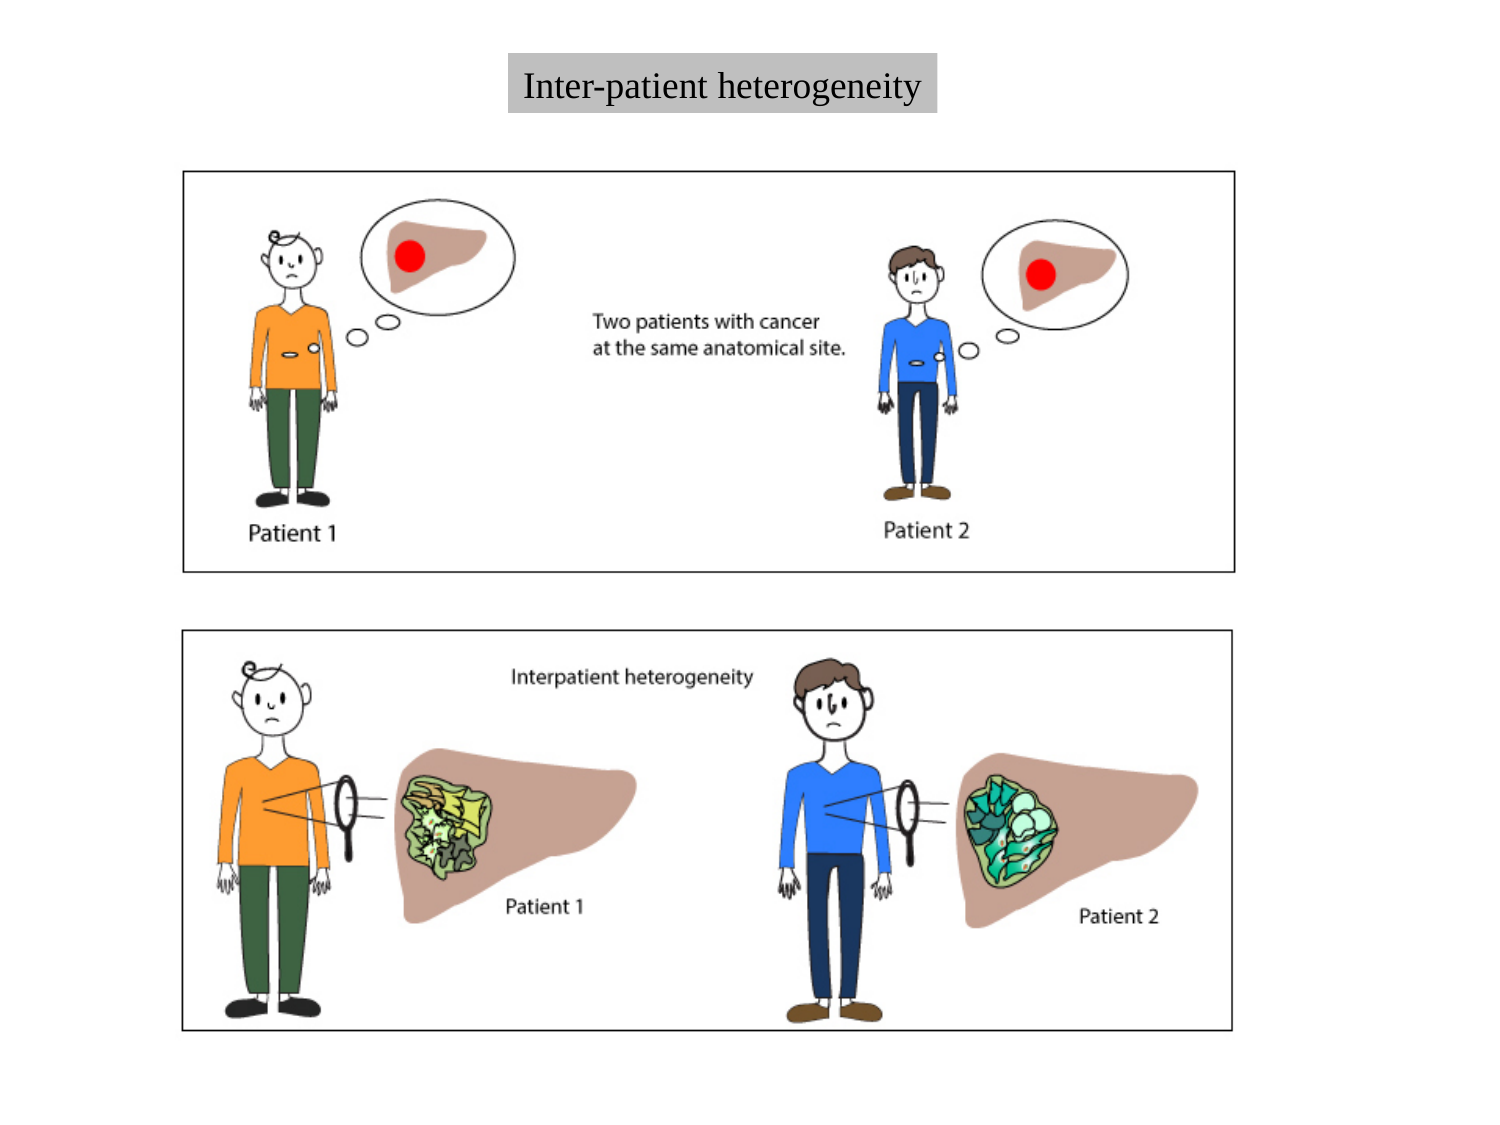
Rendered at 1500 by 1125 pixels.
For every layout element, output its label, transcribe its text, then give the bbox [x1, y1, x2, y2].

picture [175, 618, 1270, 1070]
picture [161, 113, 1256, 580]
text_box Inter-patient heterogeneity [508, 53, 938, 113]
